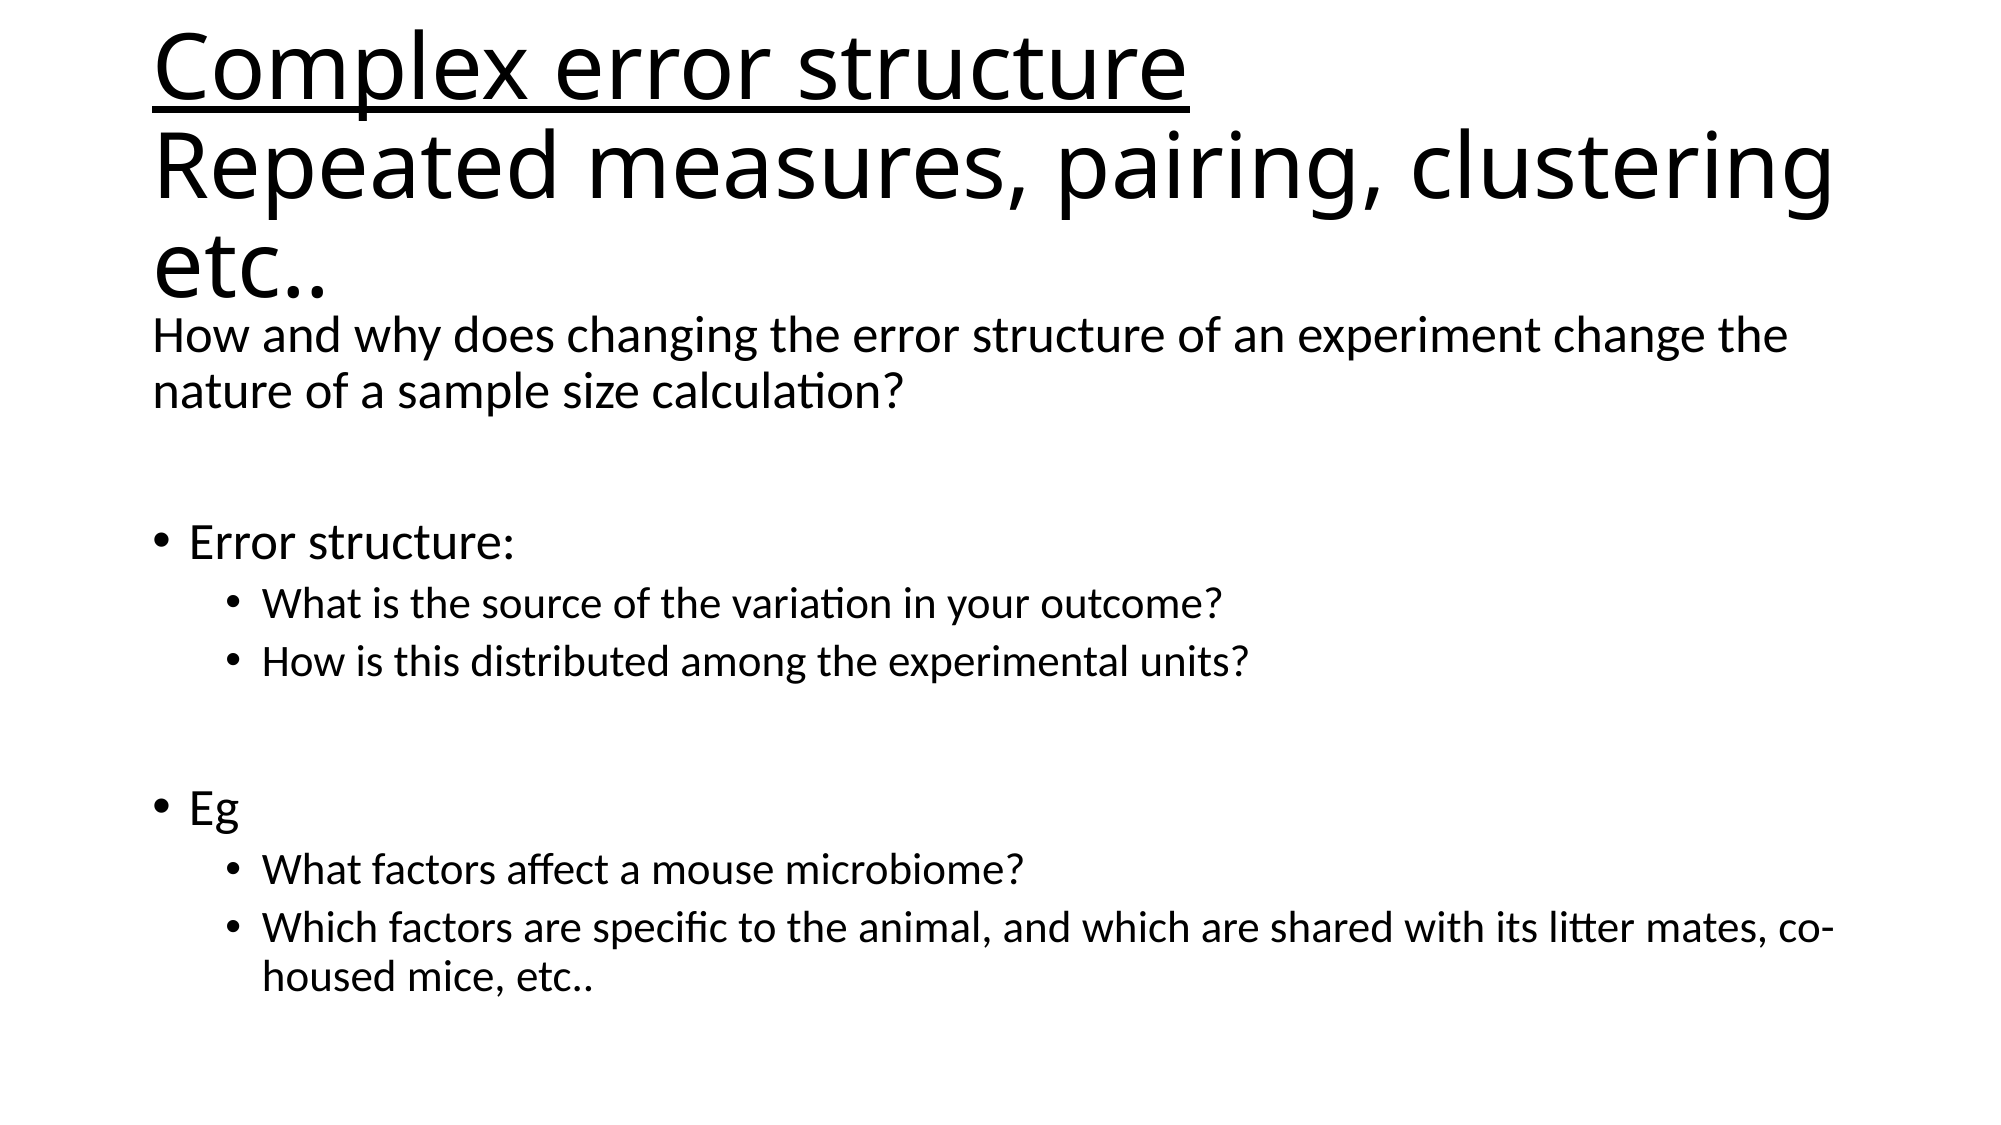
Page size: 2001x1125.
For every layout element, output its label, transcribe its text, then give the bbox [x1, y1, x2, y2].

title Complex error structure Repeated measures, pairing, clustering etc.. [137, 59, 1863, 278]
list How and why does changing the error structure of an experiment change the nature of a sample size calculation? Error structure: What is the source of the variation in your outcome? How is this distributed among the experimental units? Eg What factors affect a mouse microbiome? Which factors are specific to the animal, and which are shared with its litter mates, co-housed mice, etc.. [137, 299, 1863, 1014]
